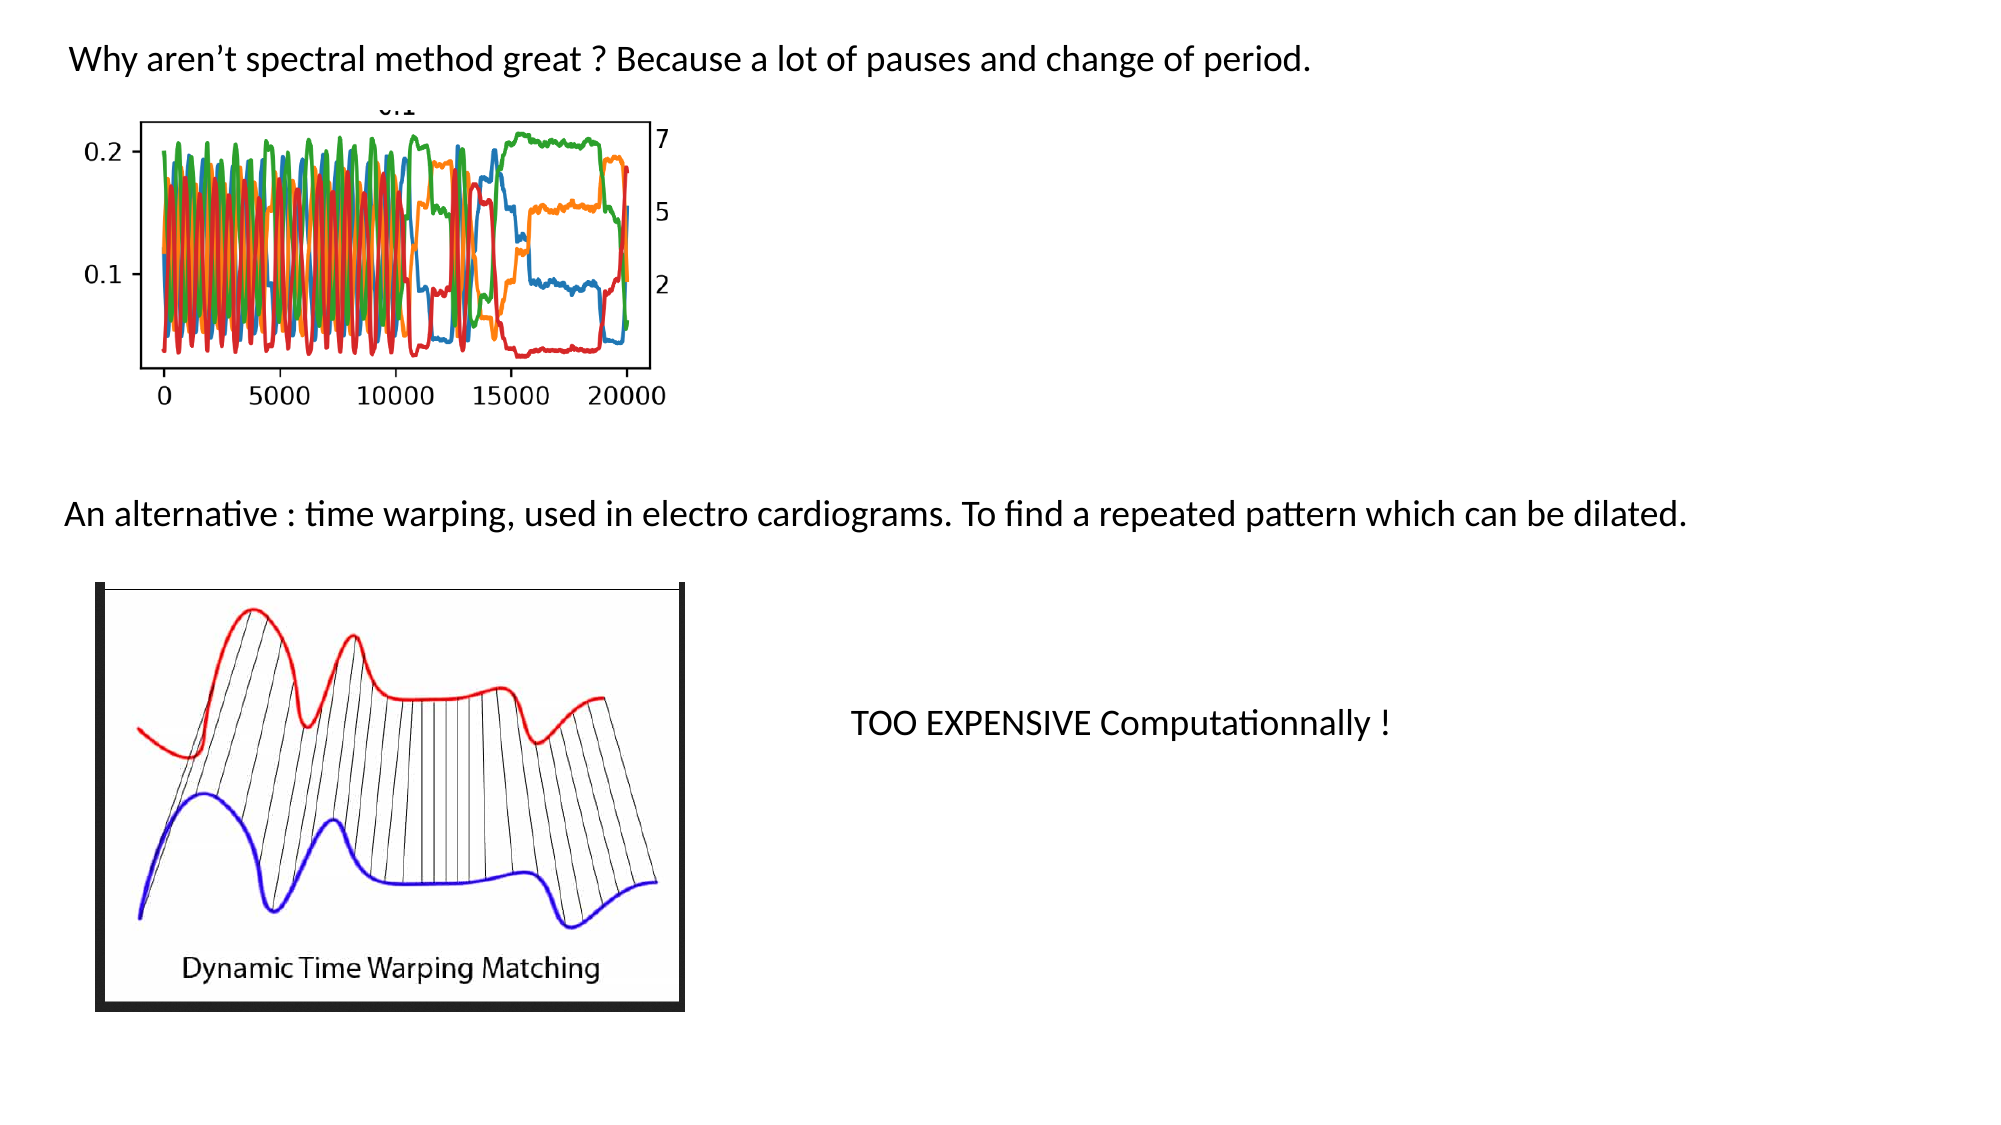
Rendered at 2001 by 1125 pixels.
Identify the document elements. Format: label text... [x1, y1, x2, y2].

text_box Why aren’t spectral method great ? Because a lot of pauses and change of period. [54, 26, 1346, 86]
text_box TOO EXPENSIVE Computationnally ! [835, 690, 1407, 751]
picture [46, 110, 668, 415]
text_box An alternative : time warping, used in electro cardiograms. To find a repeated pattern which can be dilated. [49, 482, 1714, 542]
picture [95, 582, 686, 1012]
